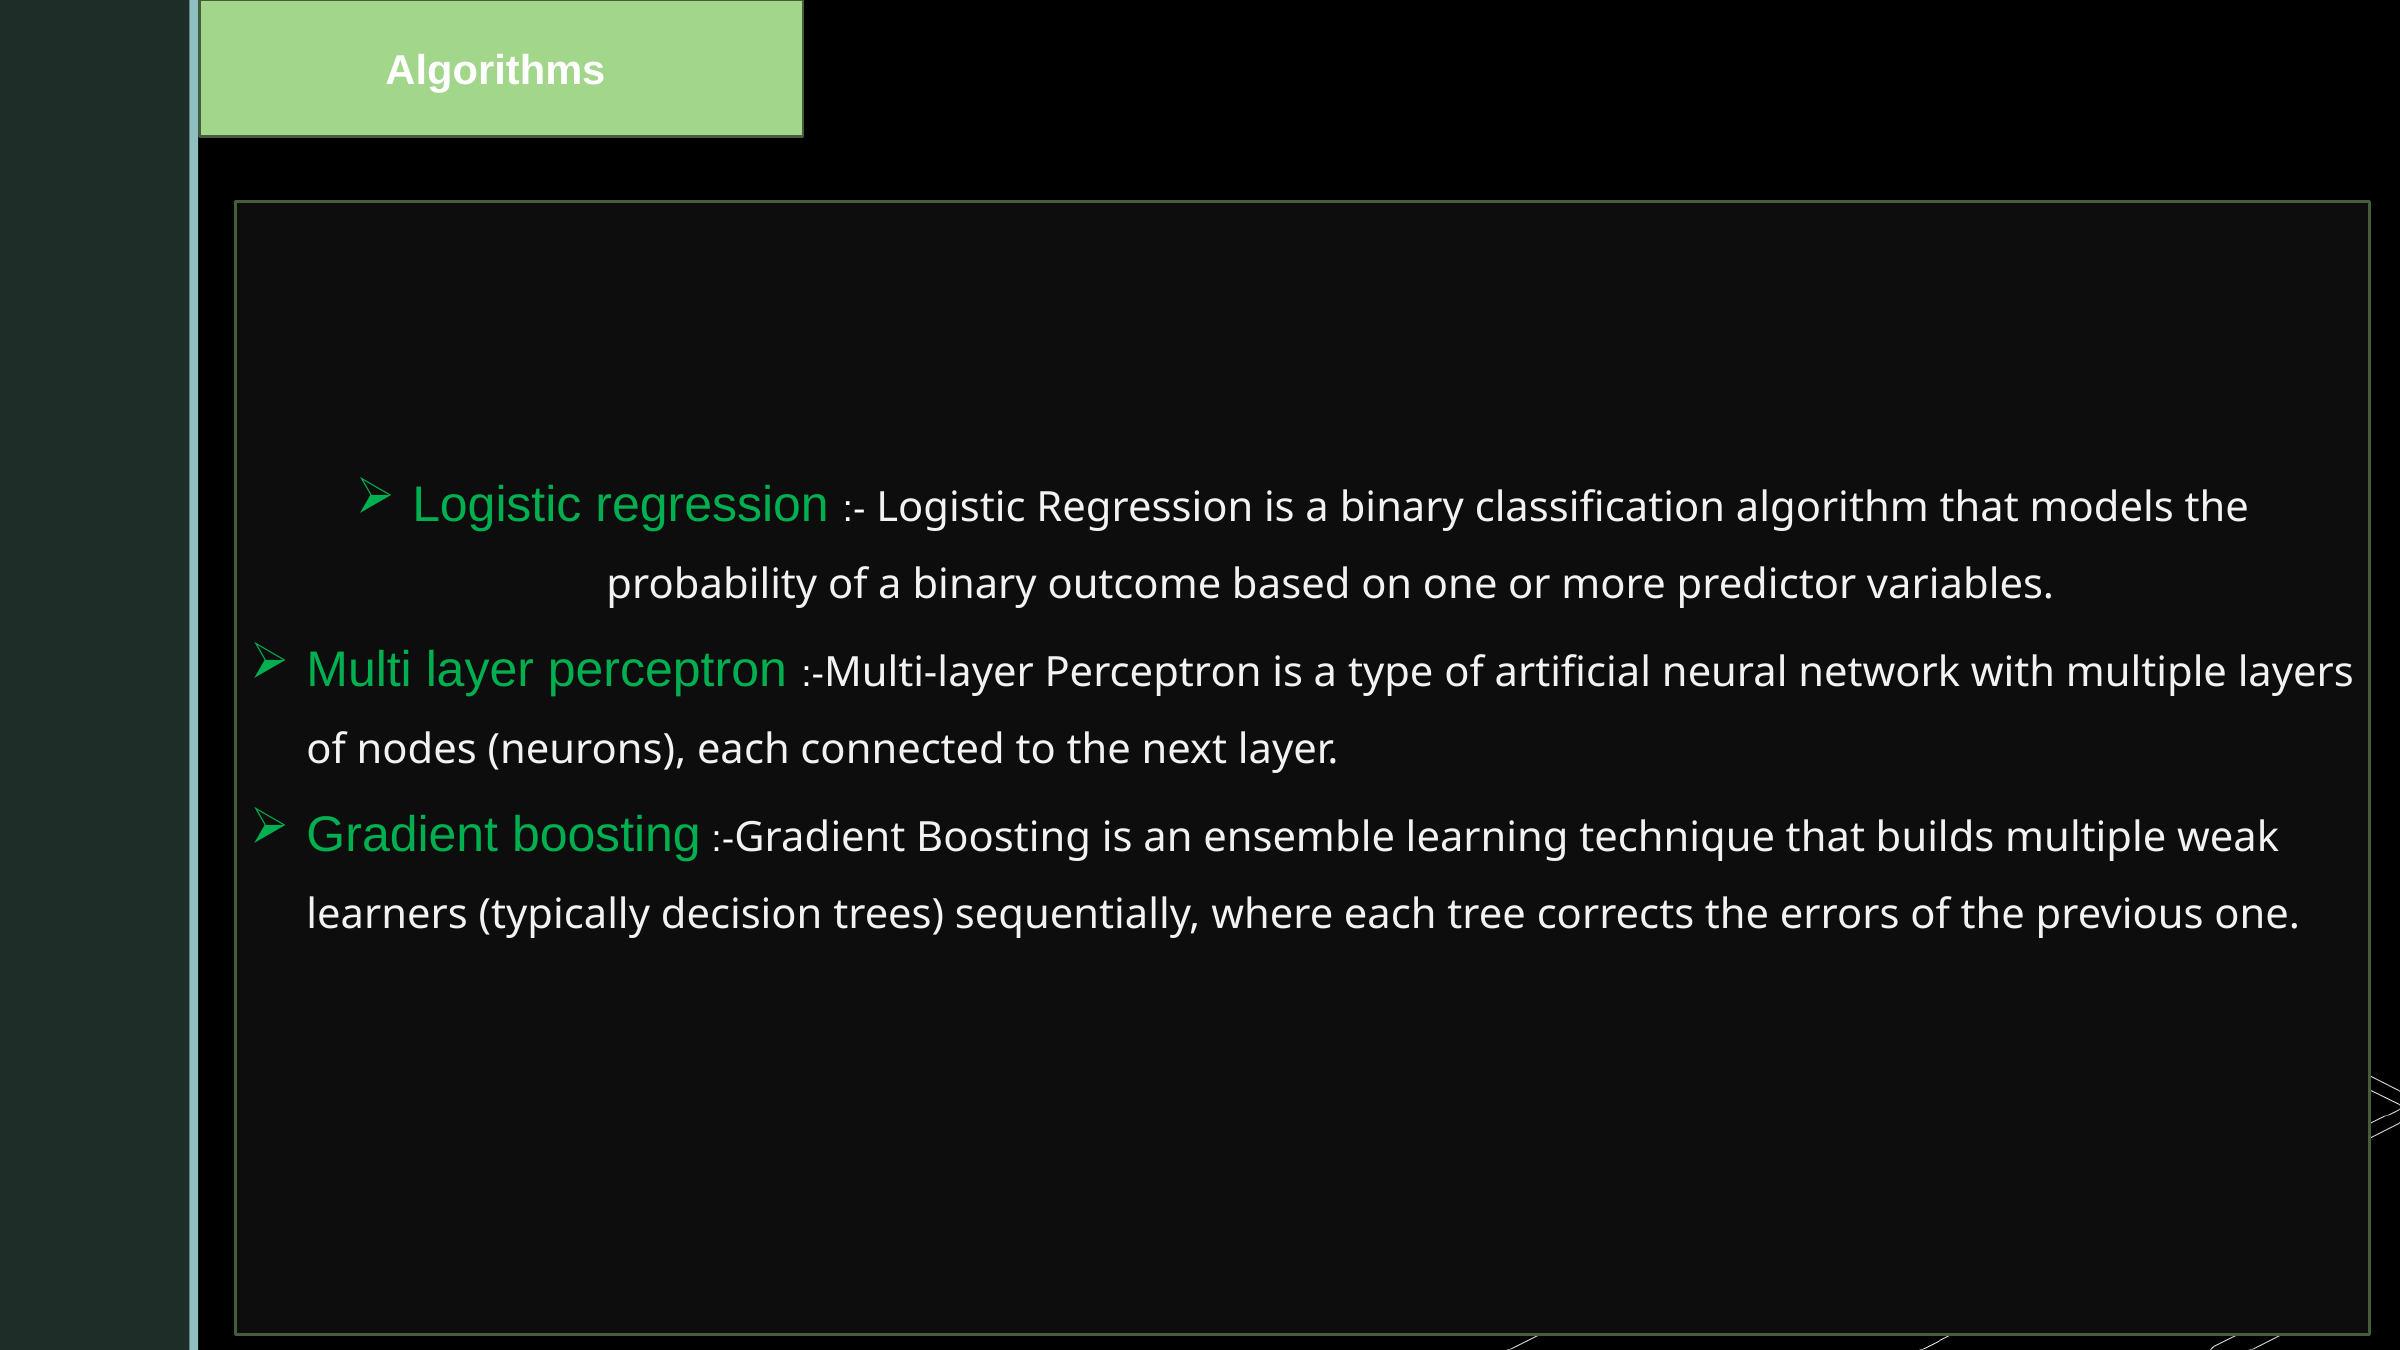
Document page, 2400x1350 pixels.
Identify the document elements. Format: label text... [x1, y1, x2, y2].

text_box Logistic regression :- Logistic Regression is a binary classification algorithm that models the probability of a binary outcome based on one or more predictor variables. Multi layer perceptron :-Multi-layer Perceptron is a type of artificial neural network with multiple layers of nodes (neurons), each connected to the next layer. Gradient boosting :-Gradient Boosting is an ensemble learning technique that builds multiple weak learners (typically decision trees) sequentially, where each tree corrects the errors of the previous one. [234, 200, 2371, 1336]
picture [199, 0, 2400, 1350]
text_box Algorithms [198, 0, 804, 138]
